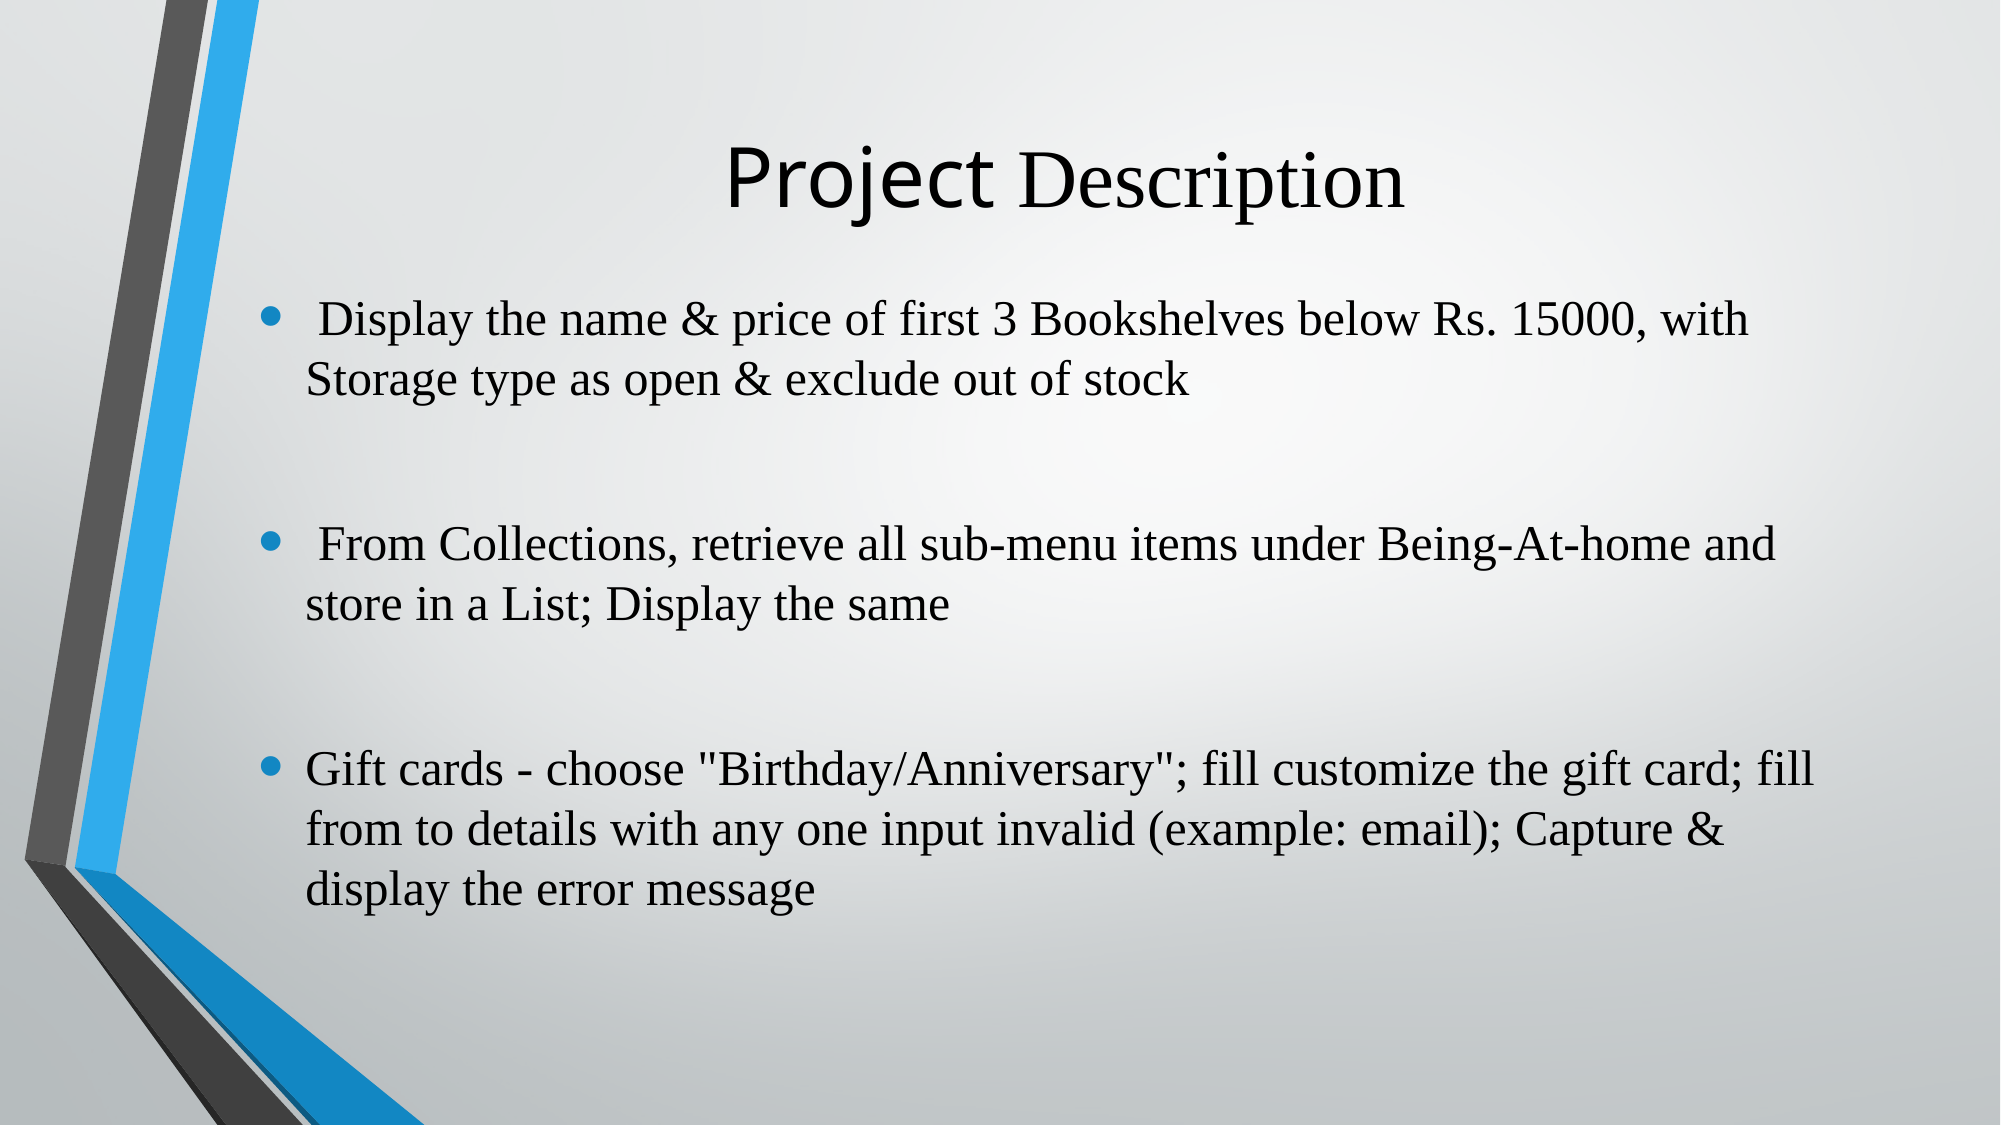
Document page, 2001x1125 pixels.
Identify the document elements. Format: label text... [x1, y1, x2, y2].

list Display the name & price of first 3 Bookshelves below Rs. 15000, with Storage type as open & exclude out of stock From Collections, retrieve all sub-menu items under Being-At-home and store in a List; Display the same Gift cards - choose "Birthday/Anniversary"; fill customize the gift card; fill from to details with any one input invalid (example: email); Capture & display the error message [243, 266, 1887, 1100]
title Project Description [243, 62, 1887, 266]
